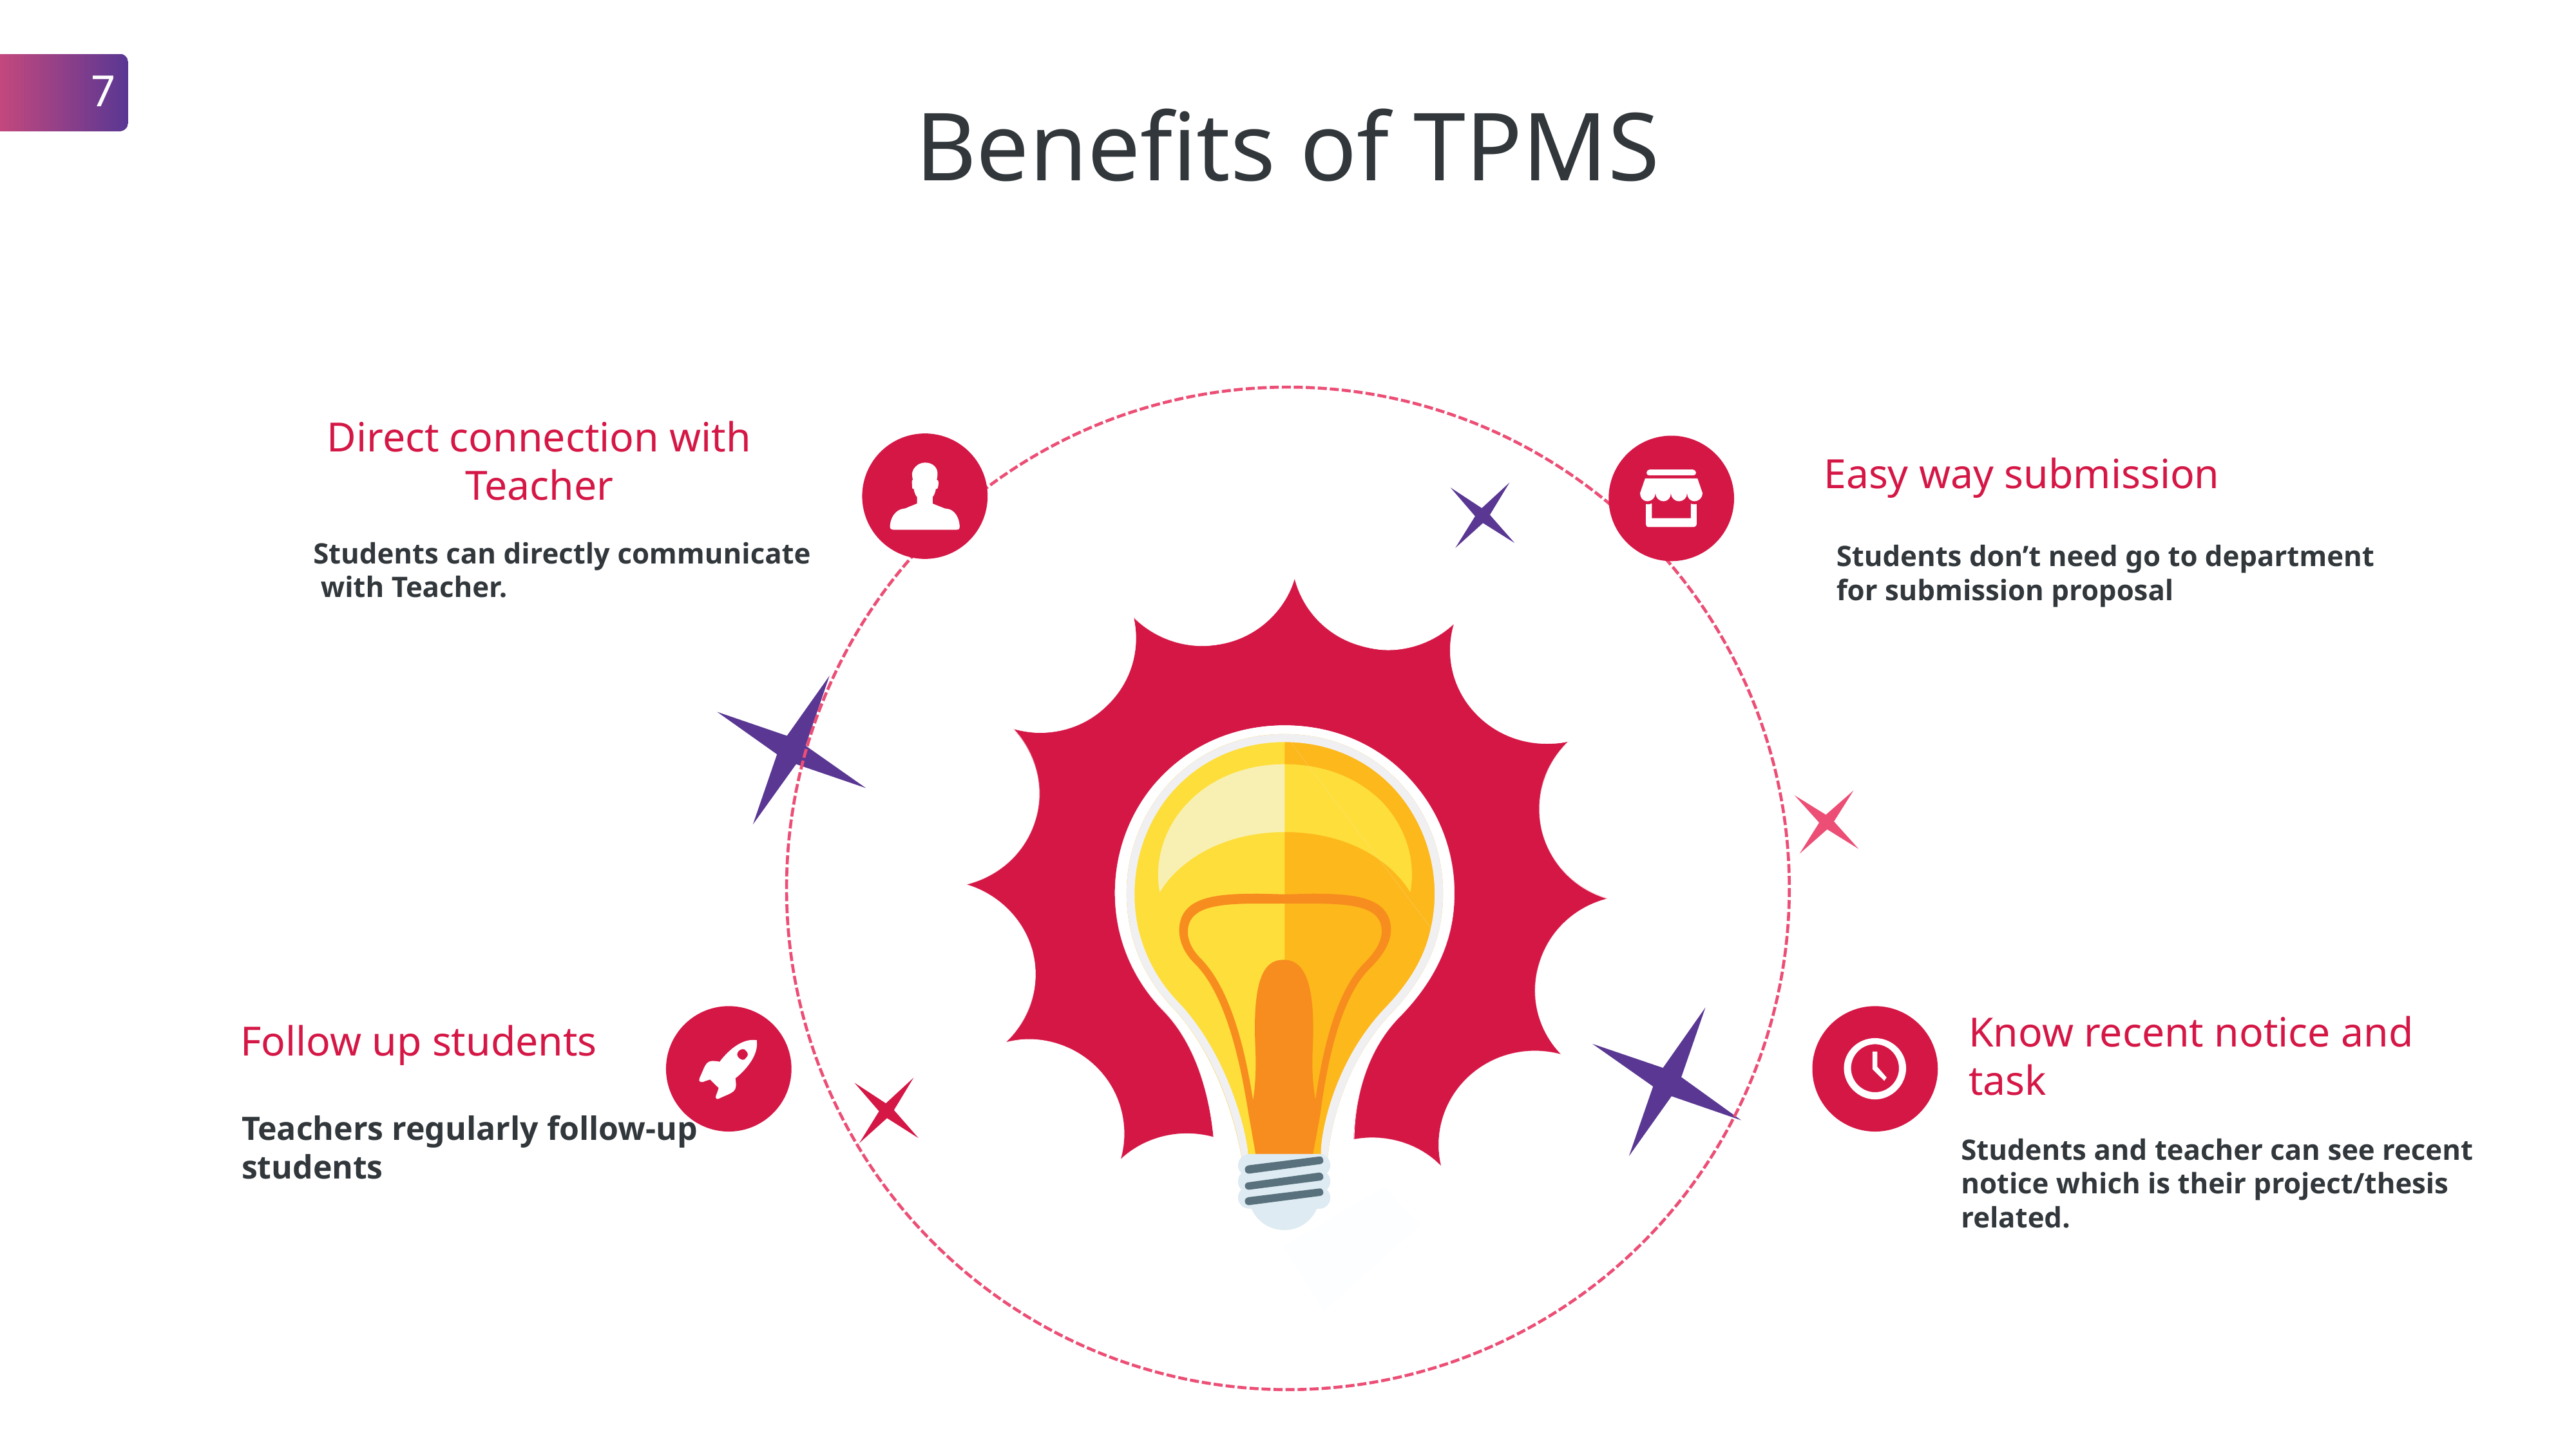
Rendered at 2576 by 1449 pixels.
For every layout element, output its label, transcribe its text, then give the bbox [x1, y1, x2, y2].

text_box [717, 482, 1859, 1311]
text_box Know recent notice and task [1969, 1006, 2459, 1104]
text_box [1859, 1005, 1939, 1133]
text_box Benefits of TPMS [181, 82, 2394, 204]
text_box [1844, 1037, 1907, 1100]
text_box Students don’t need go to department for submission proposal [1859, 533, 2387, 611]
text_box Direct connection with Teacher [296, 408, 782, 513]
text_box Students and teacher can see recent notice which is their project/thesis related. [1951, 1127, 2511, 1238]
text_box Teachers regularly follow-up students [232, 1103, 717, 1190]
text_box Easy way submission [1817, 421, 2228, 525]
text_box [1016, 1311, 1559, 1390]
text_box [699, 1061, 717, 1086]
text_box [665, 1007, 717, 1103]
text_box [862, 433, 988, 559]
text_box [994, 386, 1582, 482]
text_box Follow up students [214, 969, 625, 1111]
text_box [1608, 435, 1735, 562]
slide_number 7 [0, 53, 129, 131]
text_box Students can directly communicate with Teacher. [303, 530, 717, 608]
